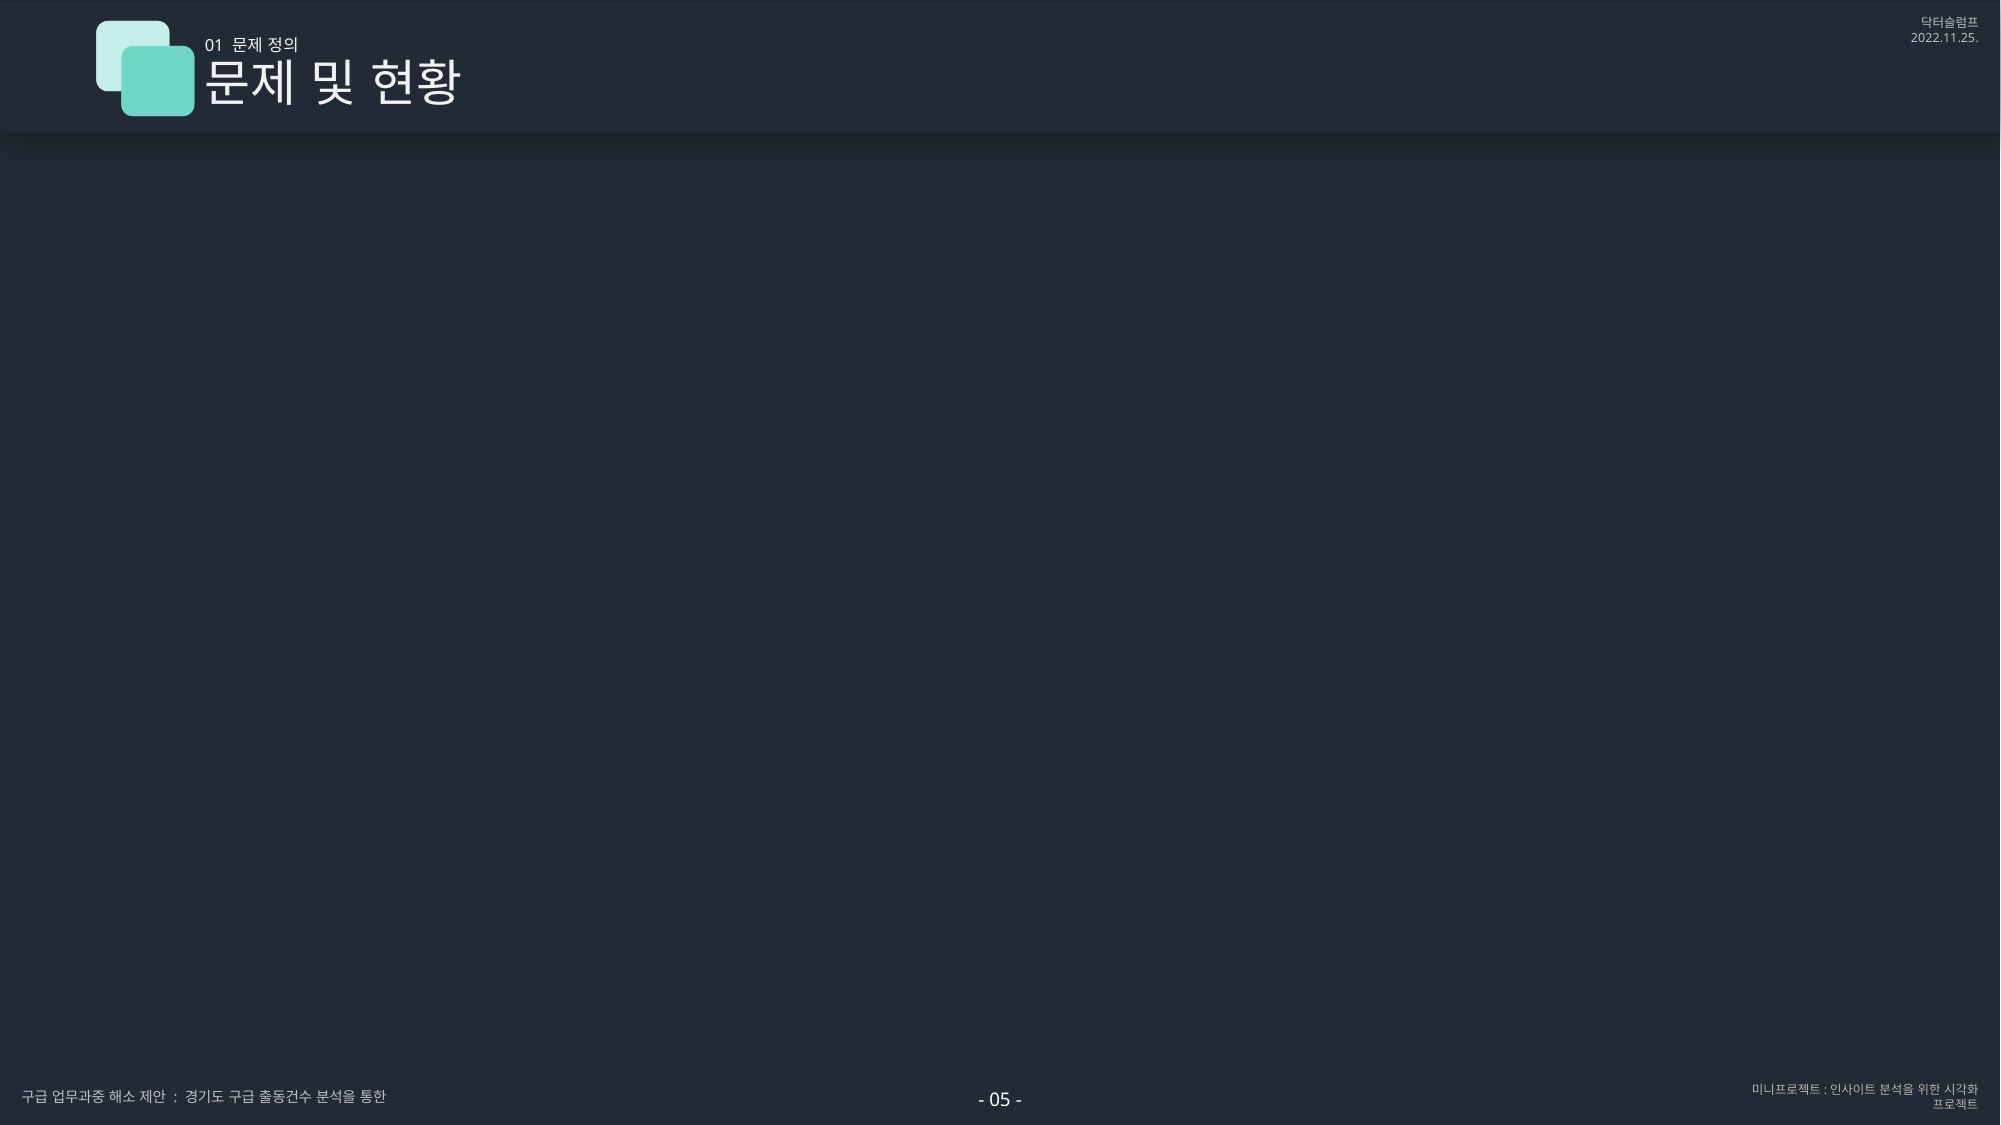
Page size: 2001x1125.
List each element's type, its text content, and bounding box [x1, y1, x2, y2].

text_box [120, 44, 196, 118]
list 문제 및 현황 [204, 55, 757, 112]
list 01 문제 정의 [204, 34, 757, 55]
text_box - 05 - [978, 1087, 1022, 1111]
text_box [95, 19, 171, 93]
